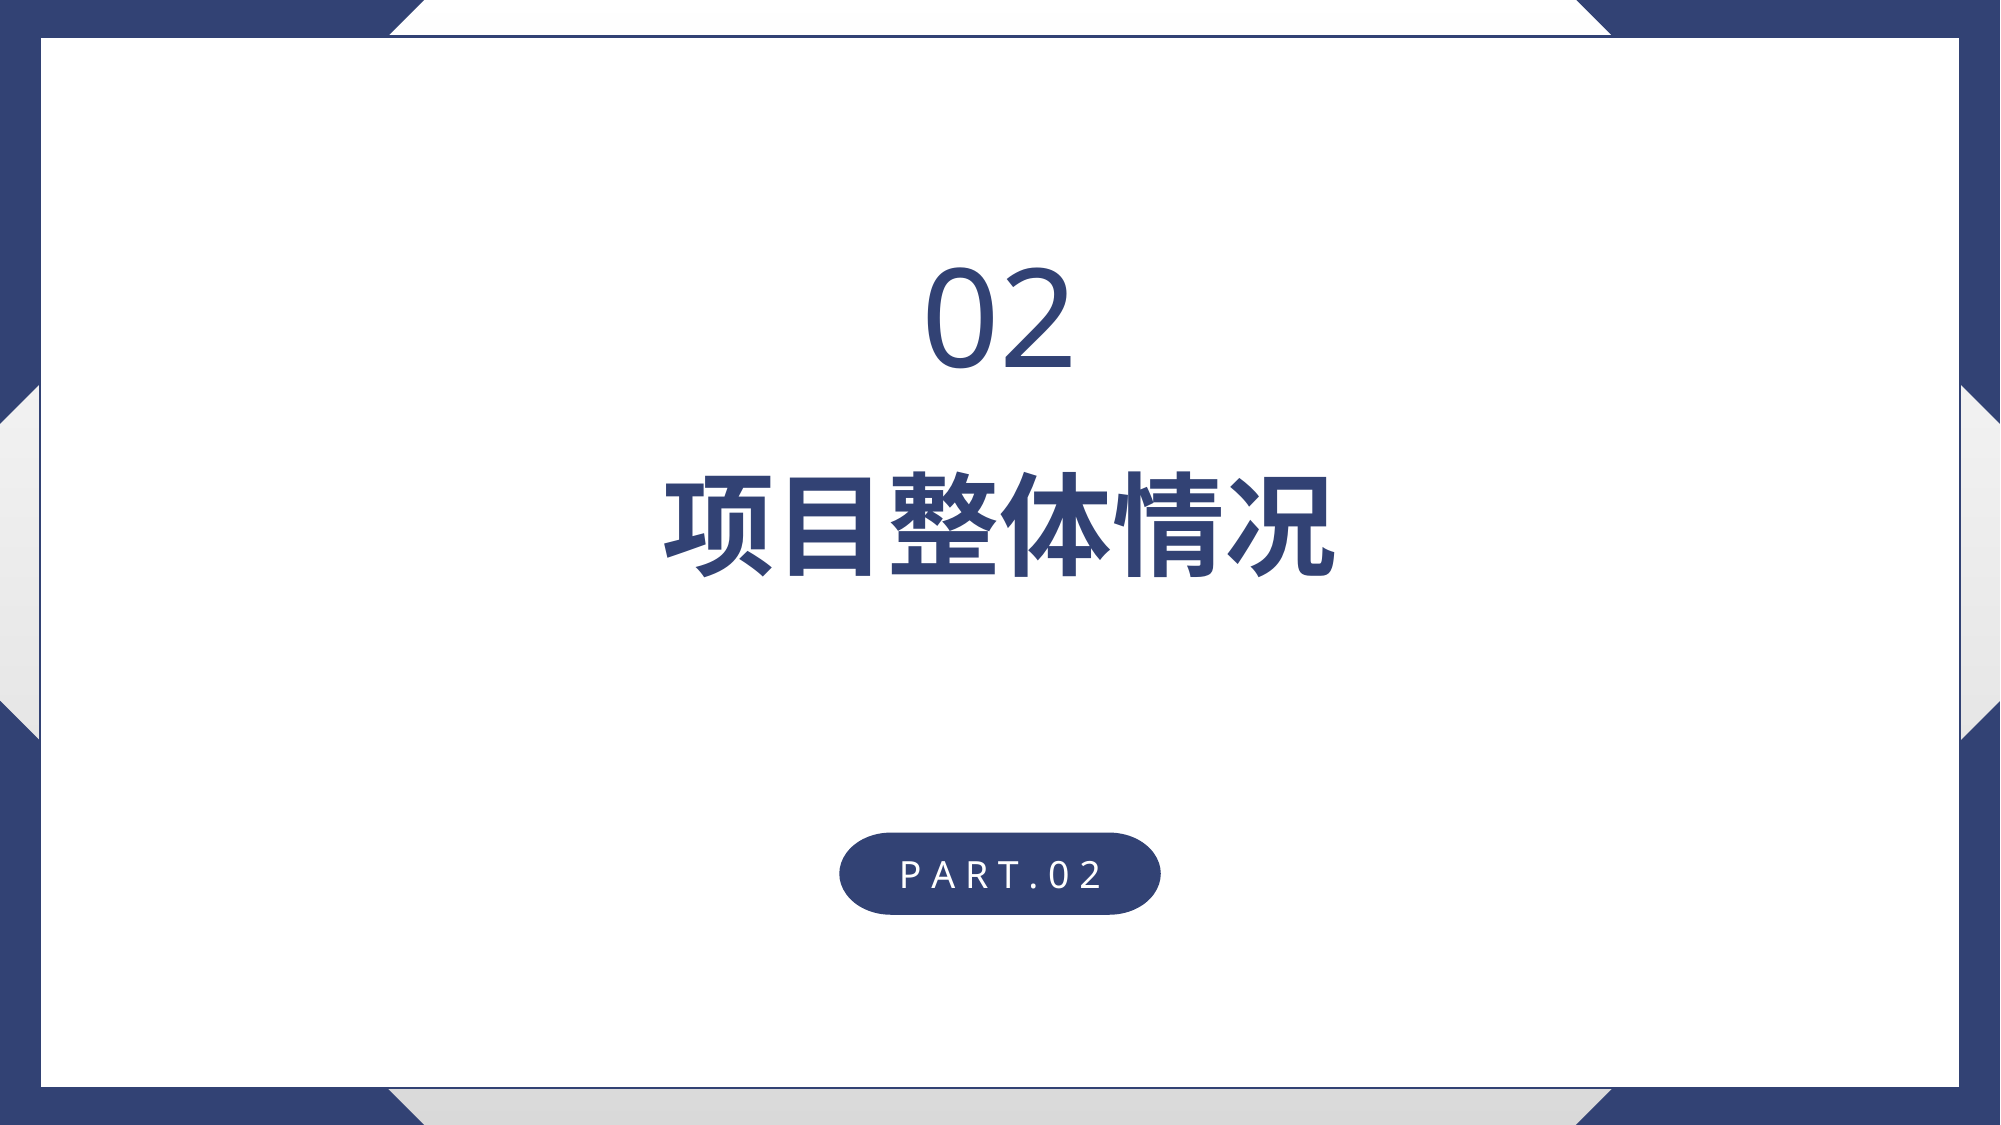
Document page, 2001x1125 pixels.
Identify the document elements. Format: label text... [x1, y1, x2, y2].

text_box [0, 699, 426, 1125]
text_box [1574, 0, 2000, 426]
text_box 02 [803, 222, 1197, 403]
text_box [1574, 699, 2000, 1125]
text_box 项目整体情况 [285, 447, 1715, 598]
text_box [39, 35, 1961, 1089]
text_box P A R T . 0 2 [838, 831, 1162, 916]
text_box [0, 0, 426, 426]
